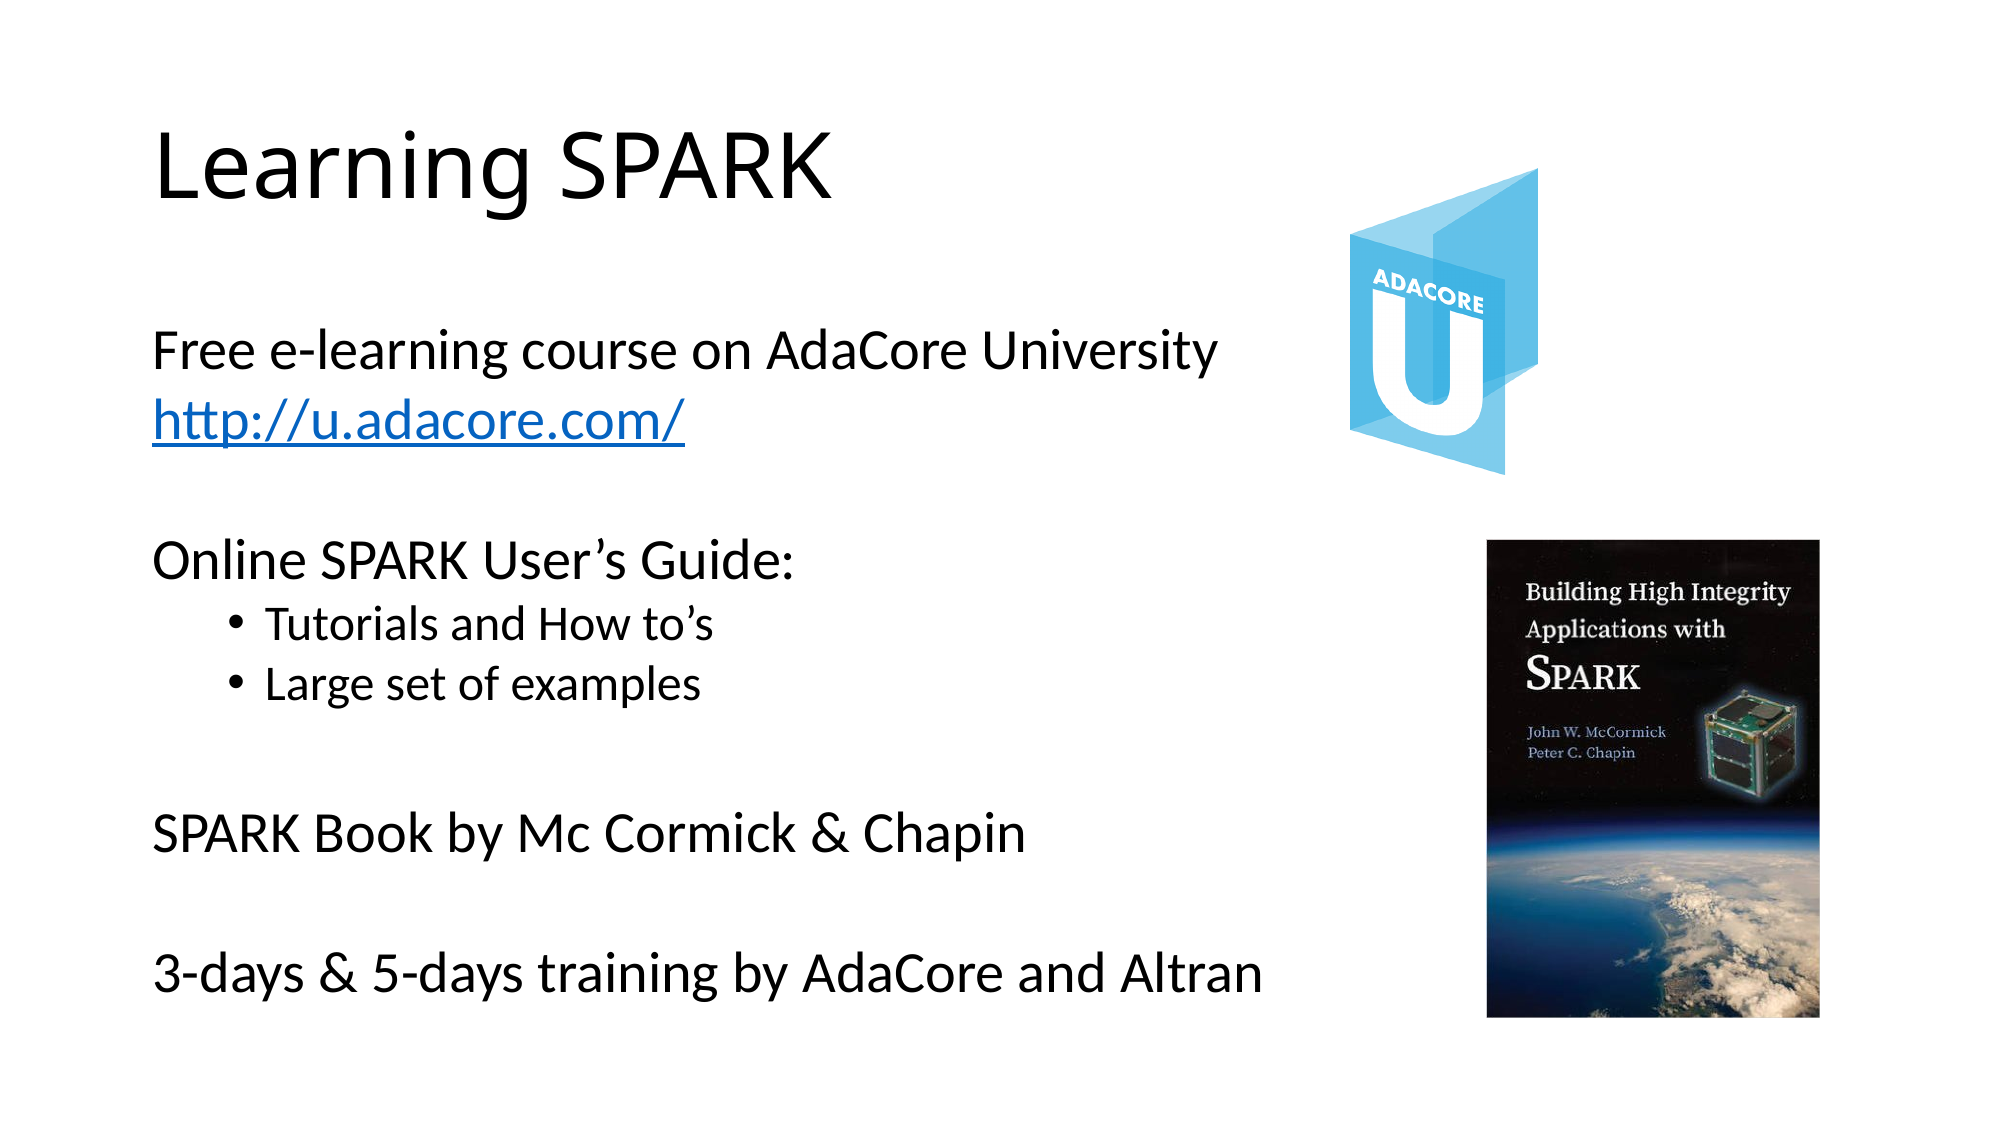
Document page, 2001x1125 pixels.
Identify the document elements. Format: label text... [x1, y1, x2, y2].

picture [1486, 539, 1820, 1018]
title Learning SPARK [137, 59, 1863, 278]
picture [1350, 168, 1539, 475]
list Free e-learning course on AdaCore University http://u.adacore.com/ Online SPARK User’s Guide: Tutorials and How to’s Large set of examples SPARK Book by Mc Cormick & Chapin 3-days & 5-days training by AdaCore and Altran [137, 303, 1863, 1018]
